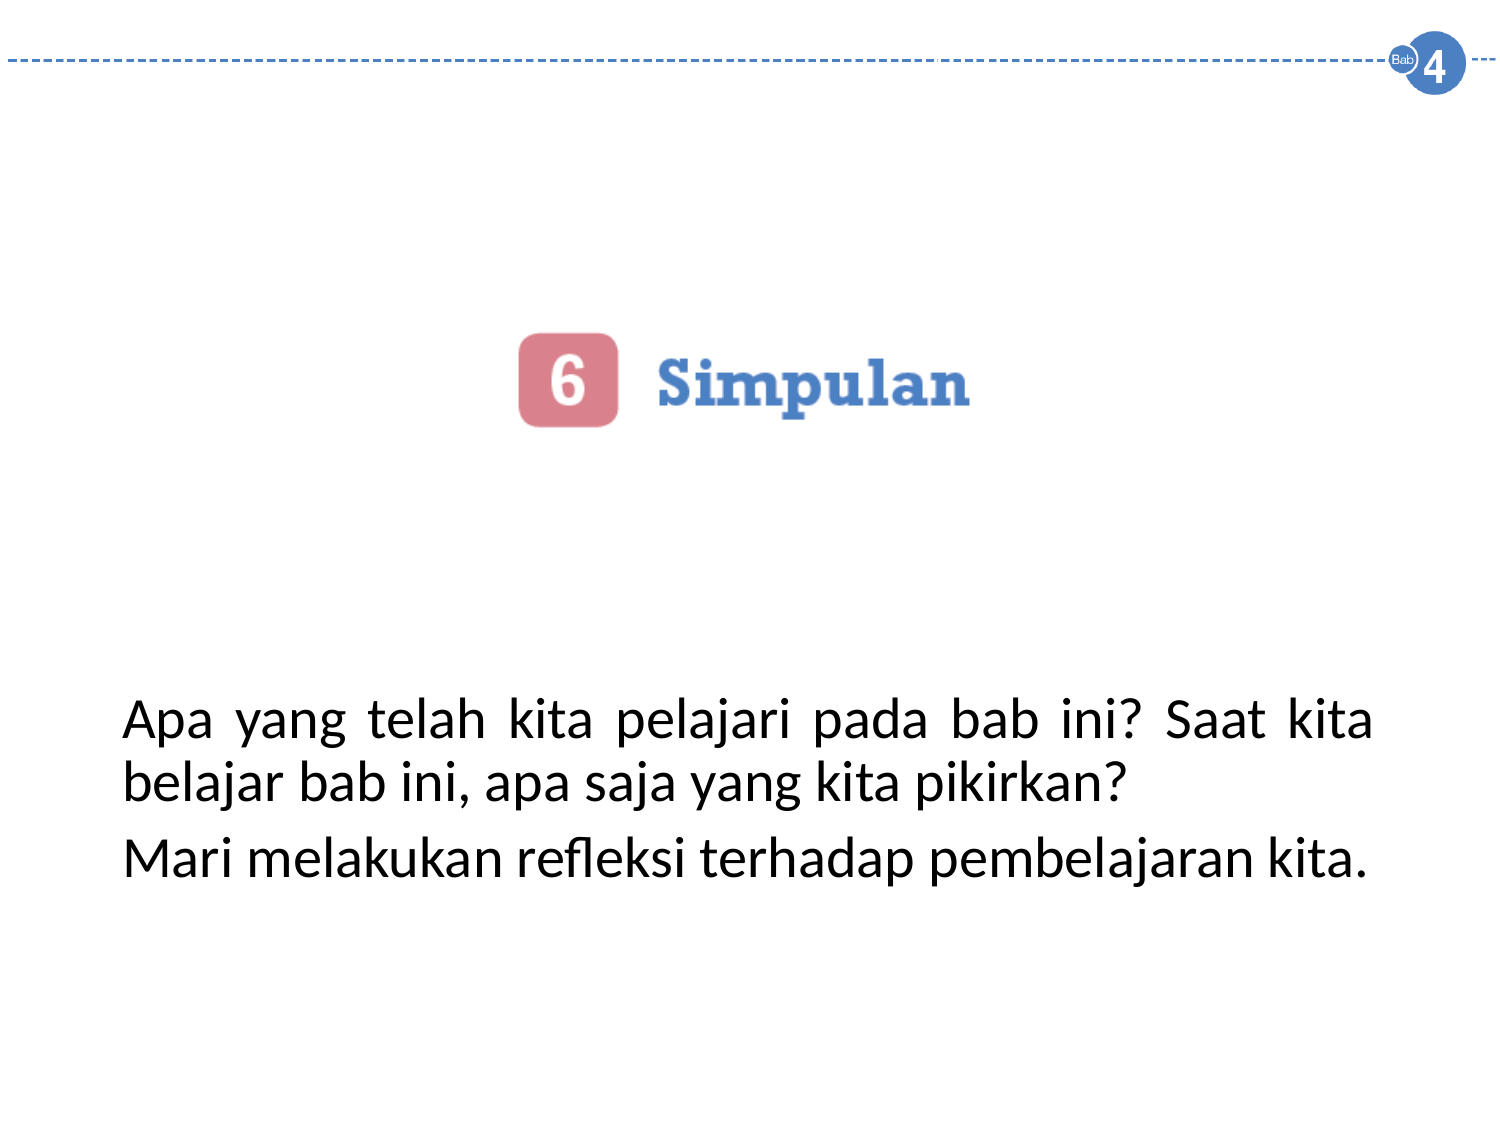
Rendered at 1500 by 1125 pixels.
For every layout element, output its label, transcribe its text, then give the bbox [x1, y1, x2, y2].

list Apa yang telah kita pelajari pada bab ini? Saat kita belajar bab ini, apa saja yang kita pikirkan? Mari melakukan refleksi terhadap pembelajaran kita. [107, 681, 1390, 913]
picture [508, 326, 987, 435]
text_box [4, 29, 1498, 96]
